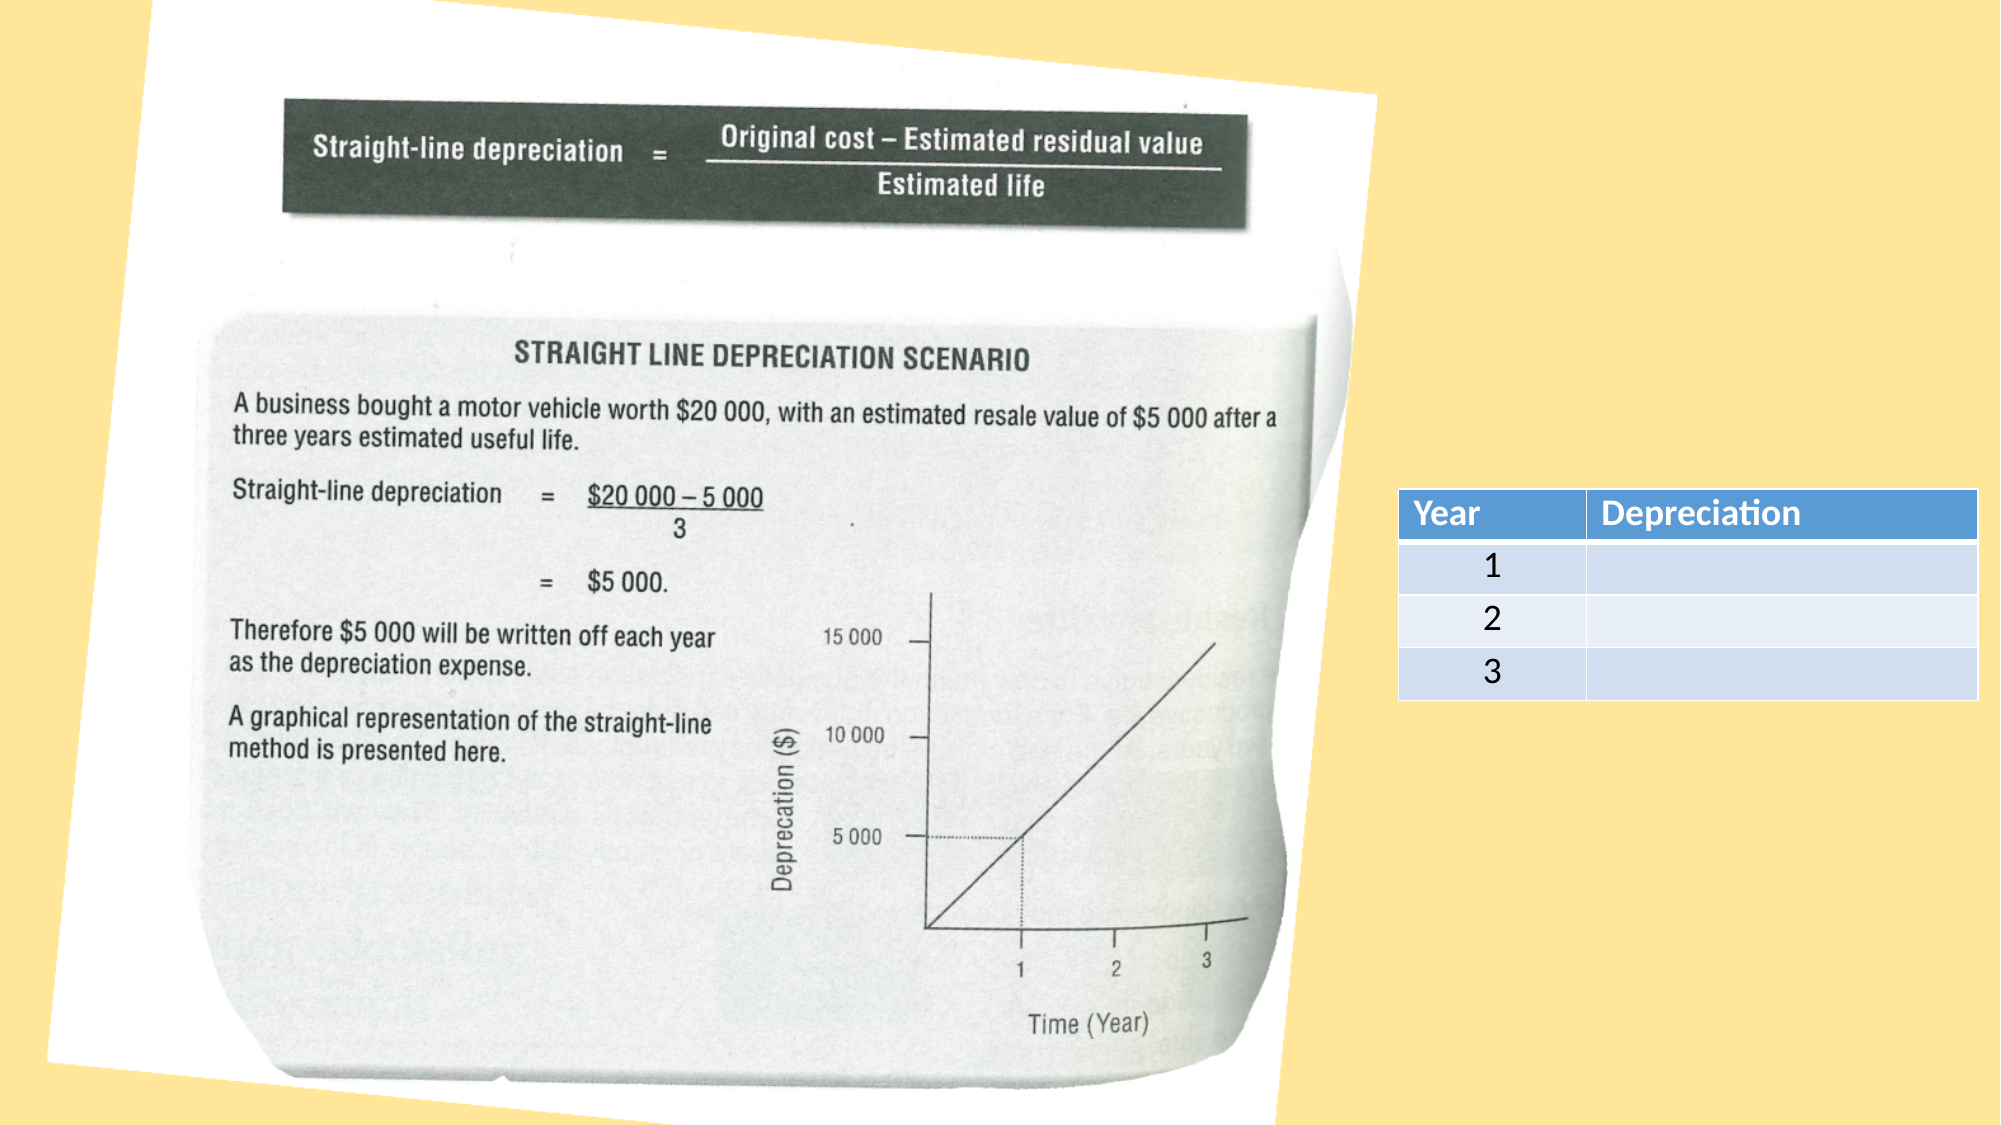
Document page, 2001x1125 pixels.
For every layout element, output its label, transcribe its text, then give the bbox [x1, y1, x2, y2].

table_cell 3 [1399, 648, 1586, 700]
table_cell 1 [1399, 545, 1586, 594]
picture [48, 0, 1377, 1125]
table_cell 2 [1399, 596, 1586, 647]
table_header Depreciation [1587, 490, 1977, 539]
table_cell [1587, 648, 1977, 700]
table_header Year [1399, 490, 1586, 539]
table_cell [1587, 545, 1977, 594]
table_cell [1587, 596, 1977, 647]
